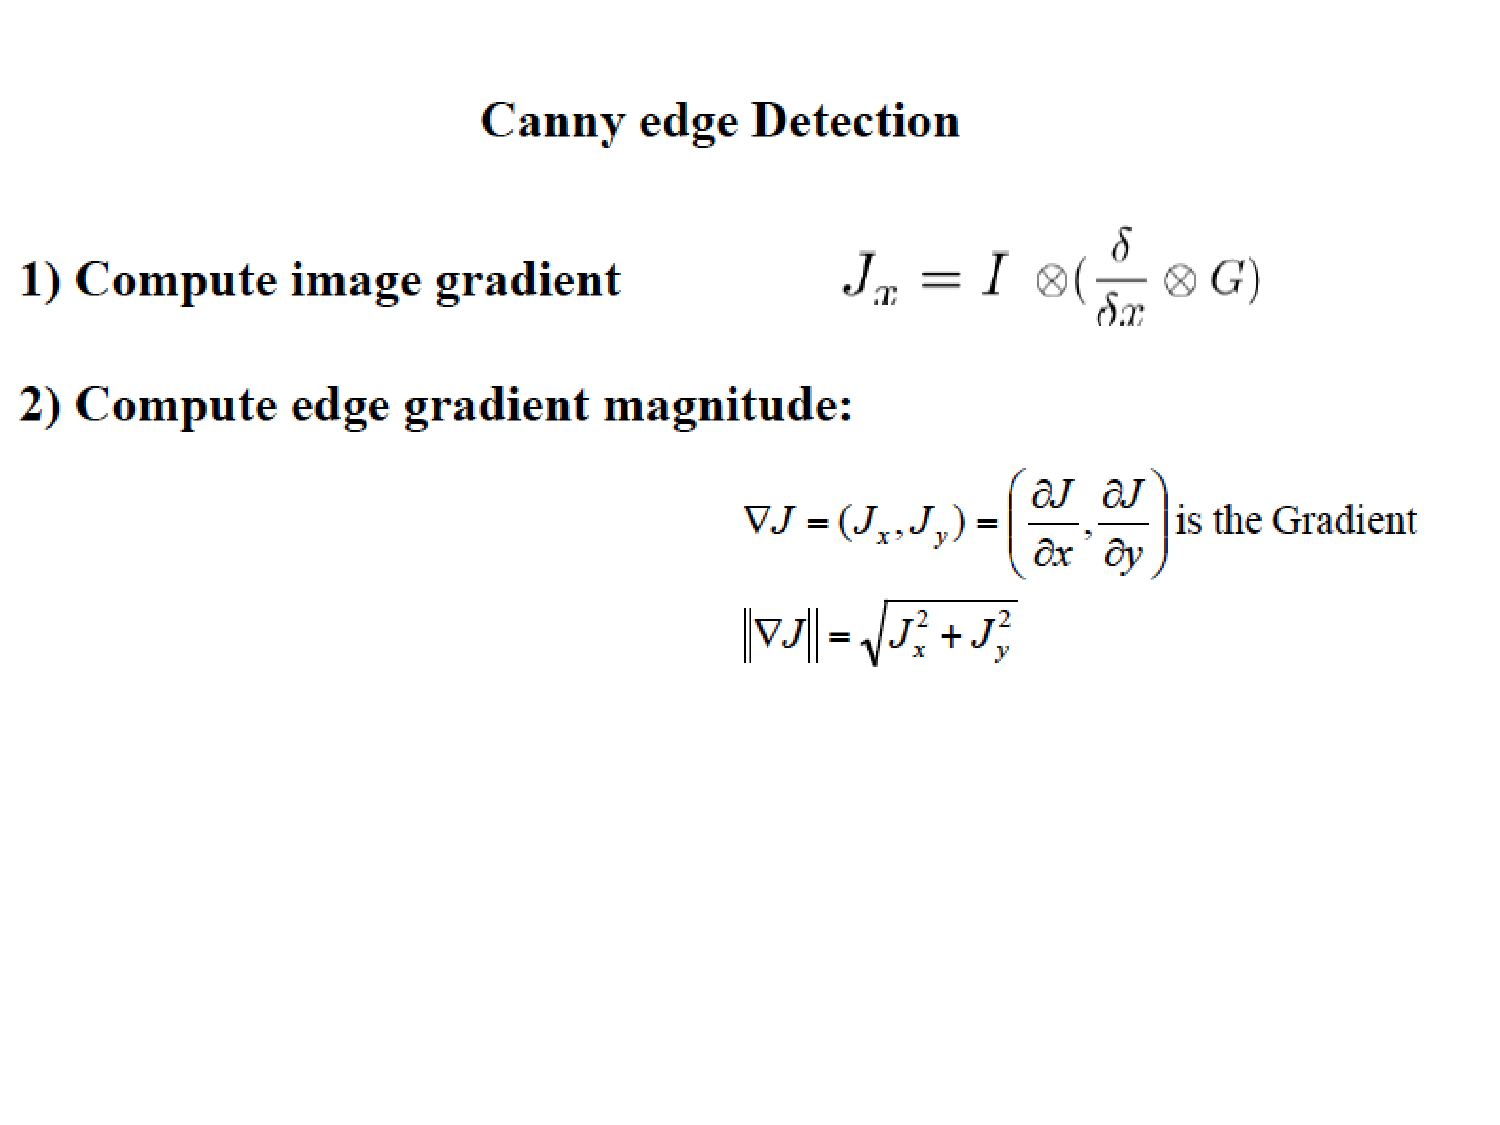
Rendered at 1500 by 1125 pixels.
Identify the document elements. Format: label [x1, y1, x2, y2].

picture [0, 83, 1500, 1041]
